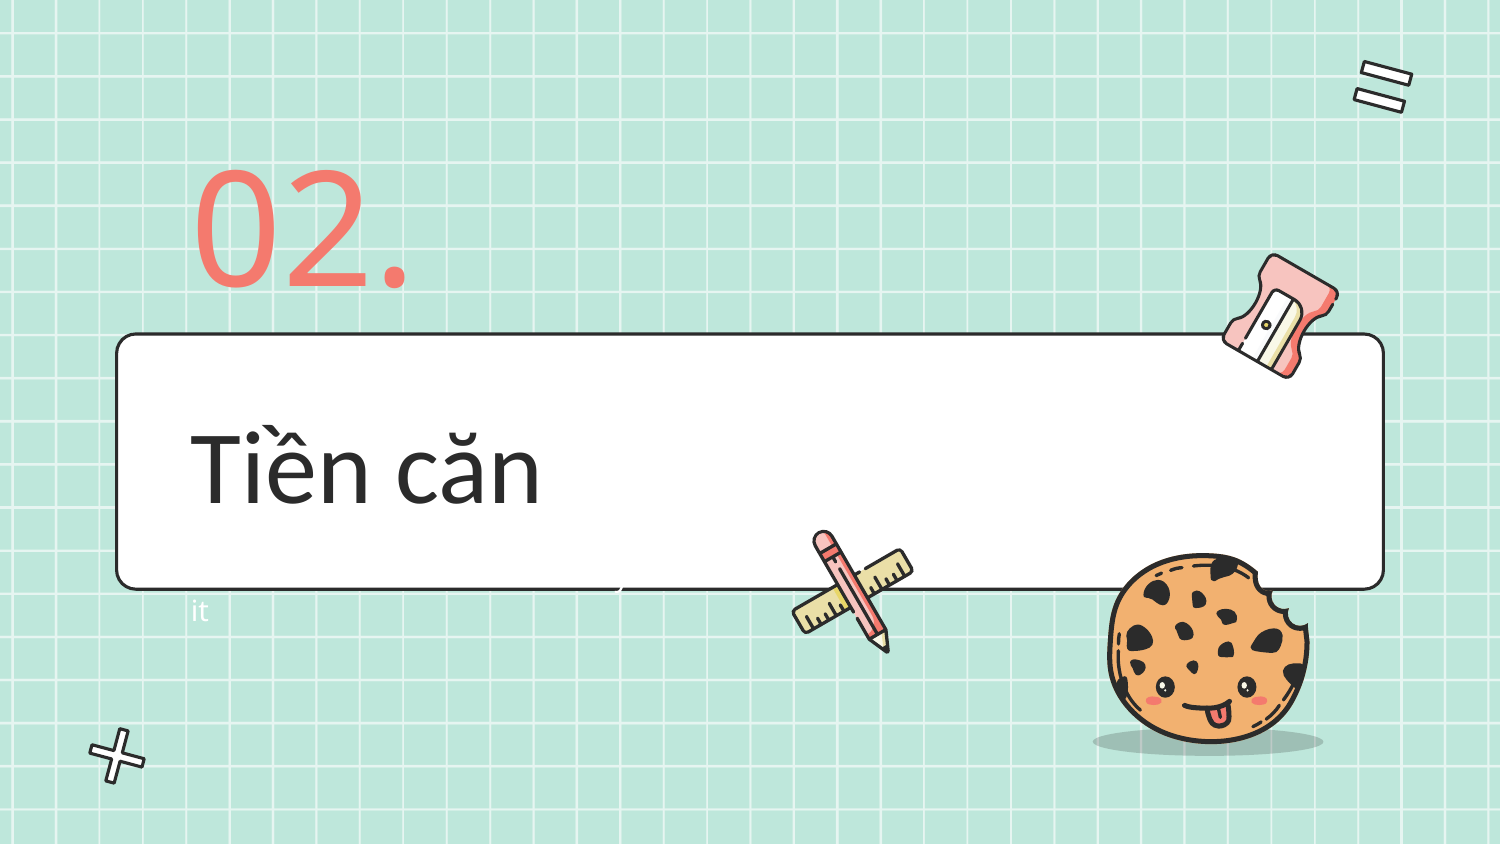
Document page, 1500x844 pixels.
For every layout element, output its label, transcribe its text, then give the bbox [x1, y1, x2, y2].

text_box [116, 333, 1384, 590]
title 02. [175, 132, 521, 334]
title Tiền căn [175, 392, 1325, 531]
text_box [798, 537, 908, 646]
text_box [1239, 263, 1322, 369]
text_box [1092, 552, 1324, 757]
subtitle You can enter a subtitle here if you need it [175, 568, 765, 617]
